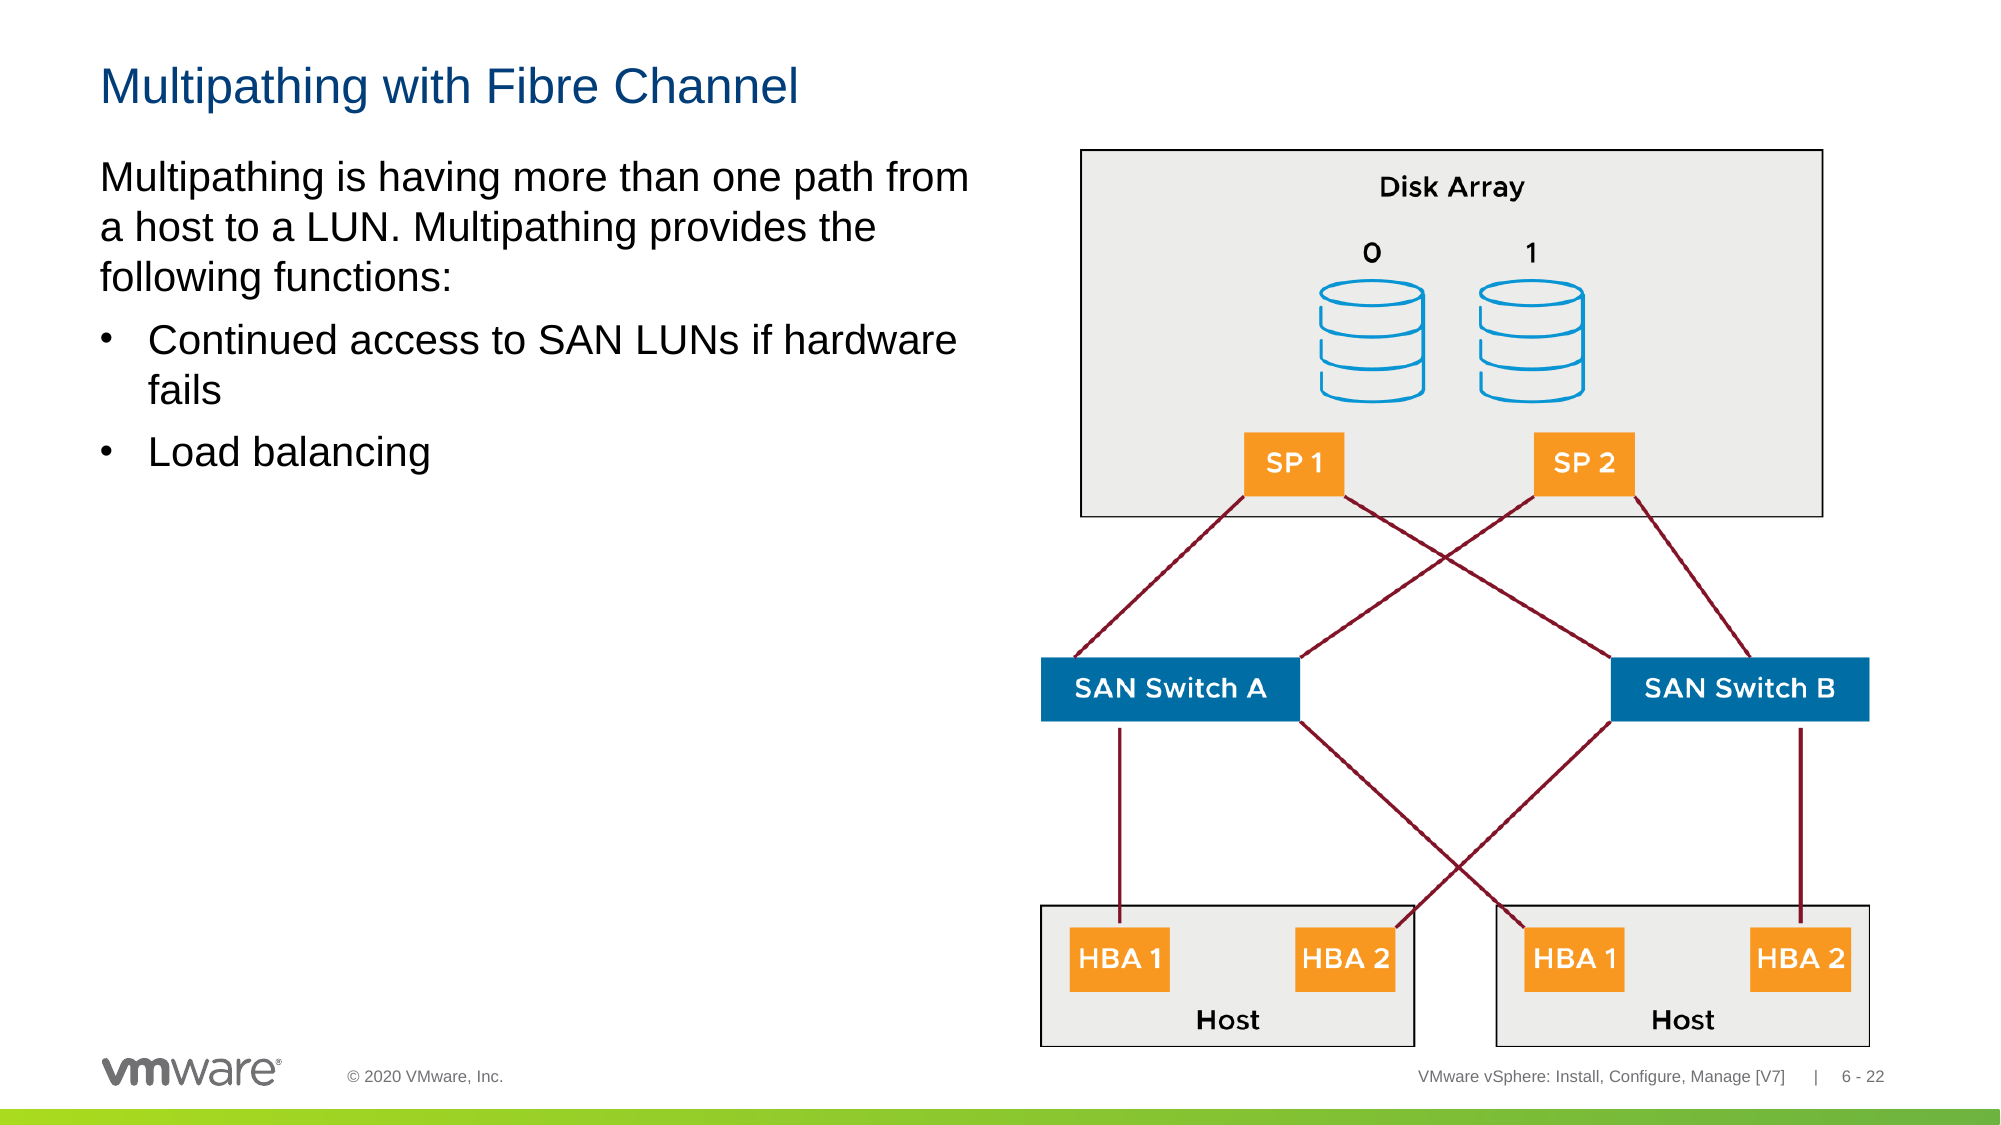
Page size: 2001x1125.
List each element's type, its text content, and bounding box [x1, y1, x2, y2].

list Multipathing is having more than one path from a host to a LUN. Multipathing provides the following functions: Continued access to SAN LUNs if hardware fails Load balancing [99, 149, 986, 1047]
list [1039, 149, 1870, 1048]
title Multipathing with Fibre Channel [99, 54, 1900, 113]
footer VMware vSphere: Install, Configure, Manage [V7] | 6 - 22 [545, 1060, 1900, 1110]
